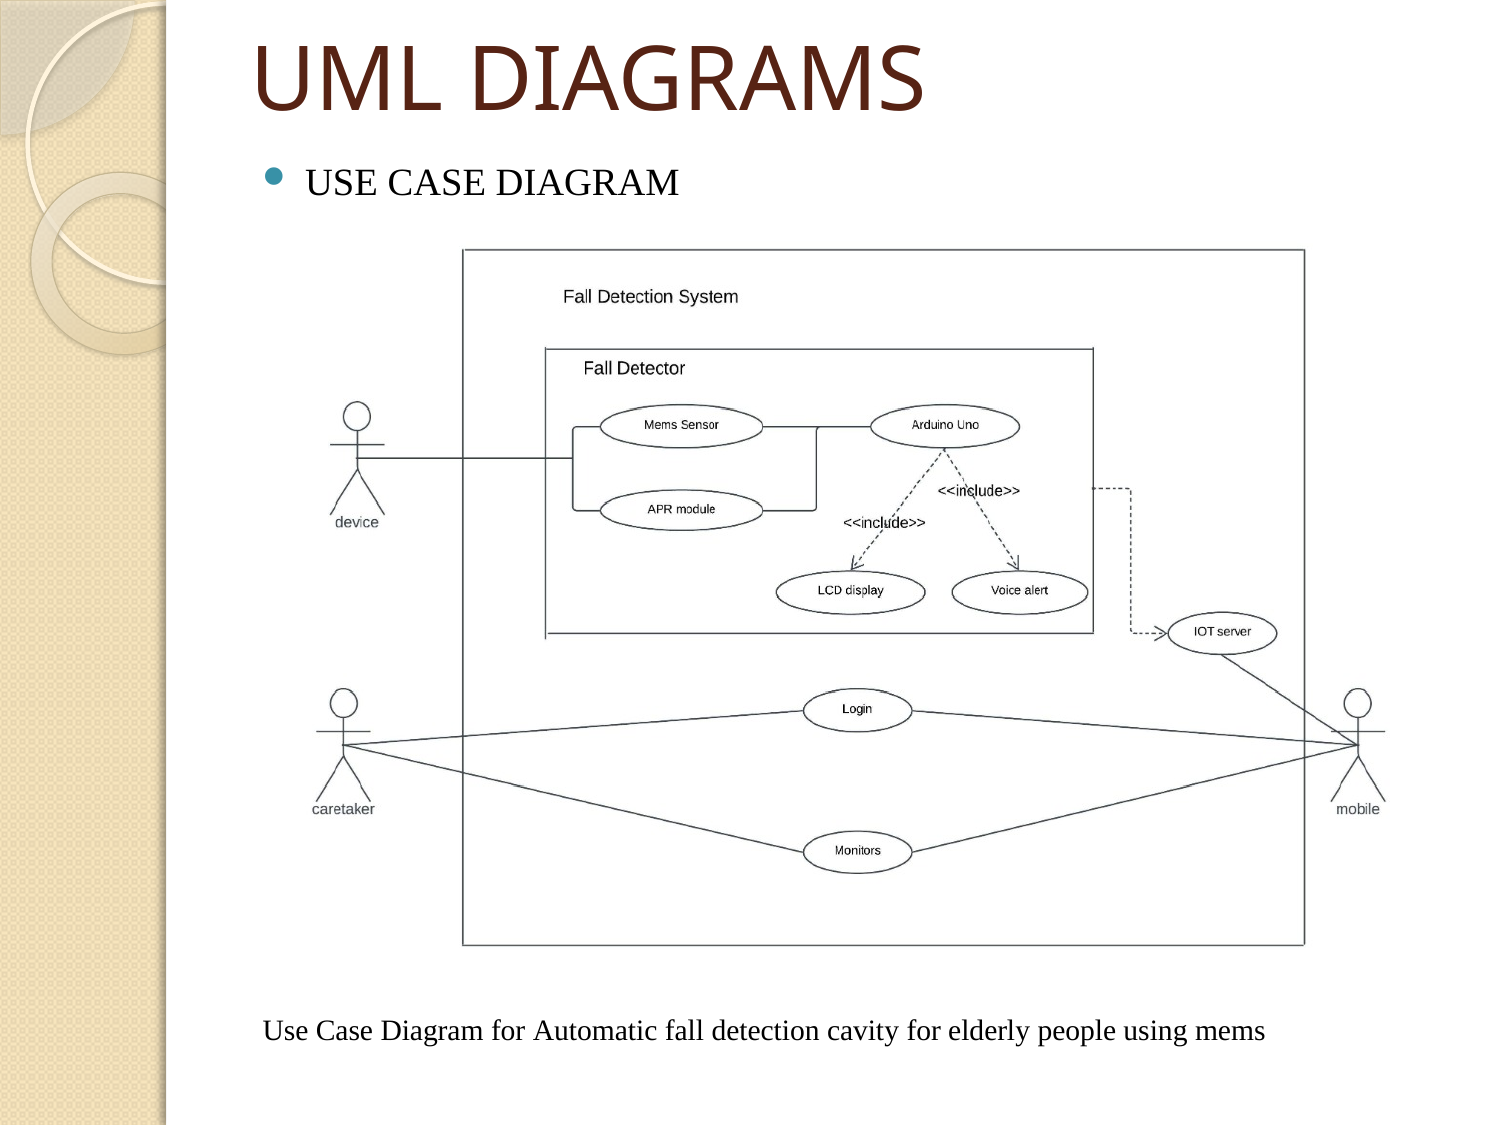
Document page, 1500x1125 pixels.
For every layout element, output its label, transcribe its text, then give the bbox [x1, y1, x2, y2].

list USE CASE DIAGRAM Use Case Diagram for Automatic fall detection cavity for elderly people using mems [235, 985, 1466, 1063]
picture [235, 220, 1466, 976]
title UML DIAGRAMS [235, 0, 1466, 149]
list USE CASE DIAGRAM Use Case Diagram for Automatic fall detection cavity for elderly people using mems [235, 149, 1466, 219]
